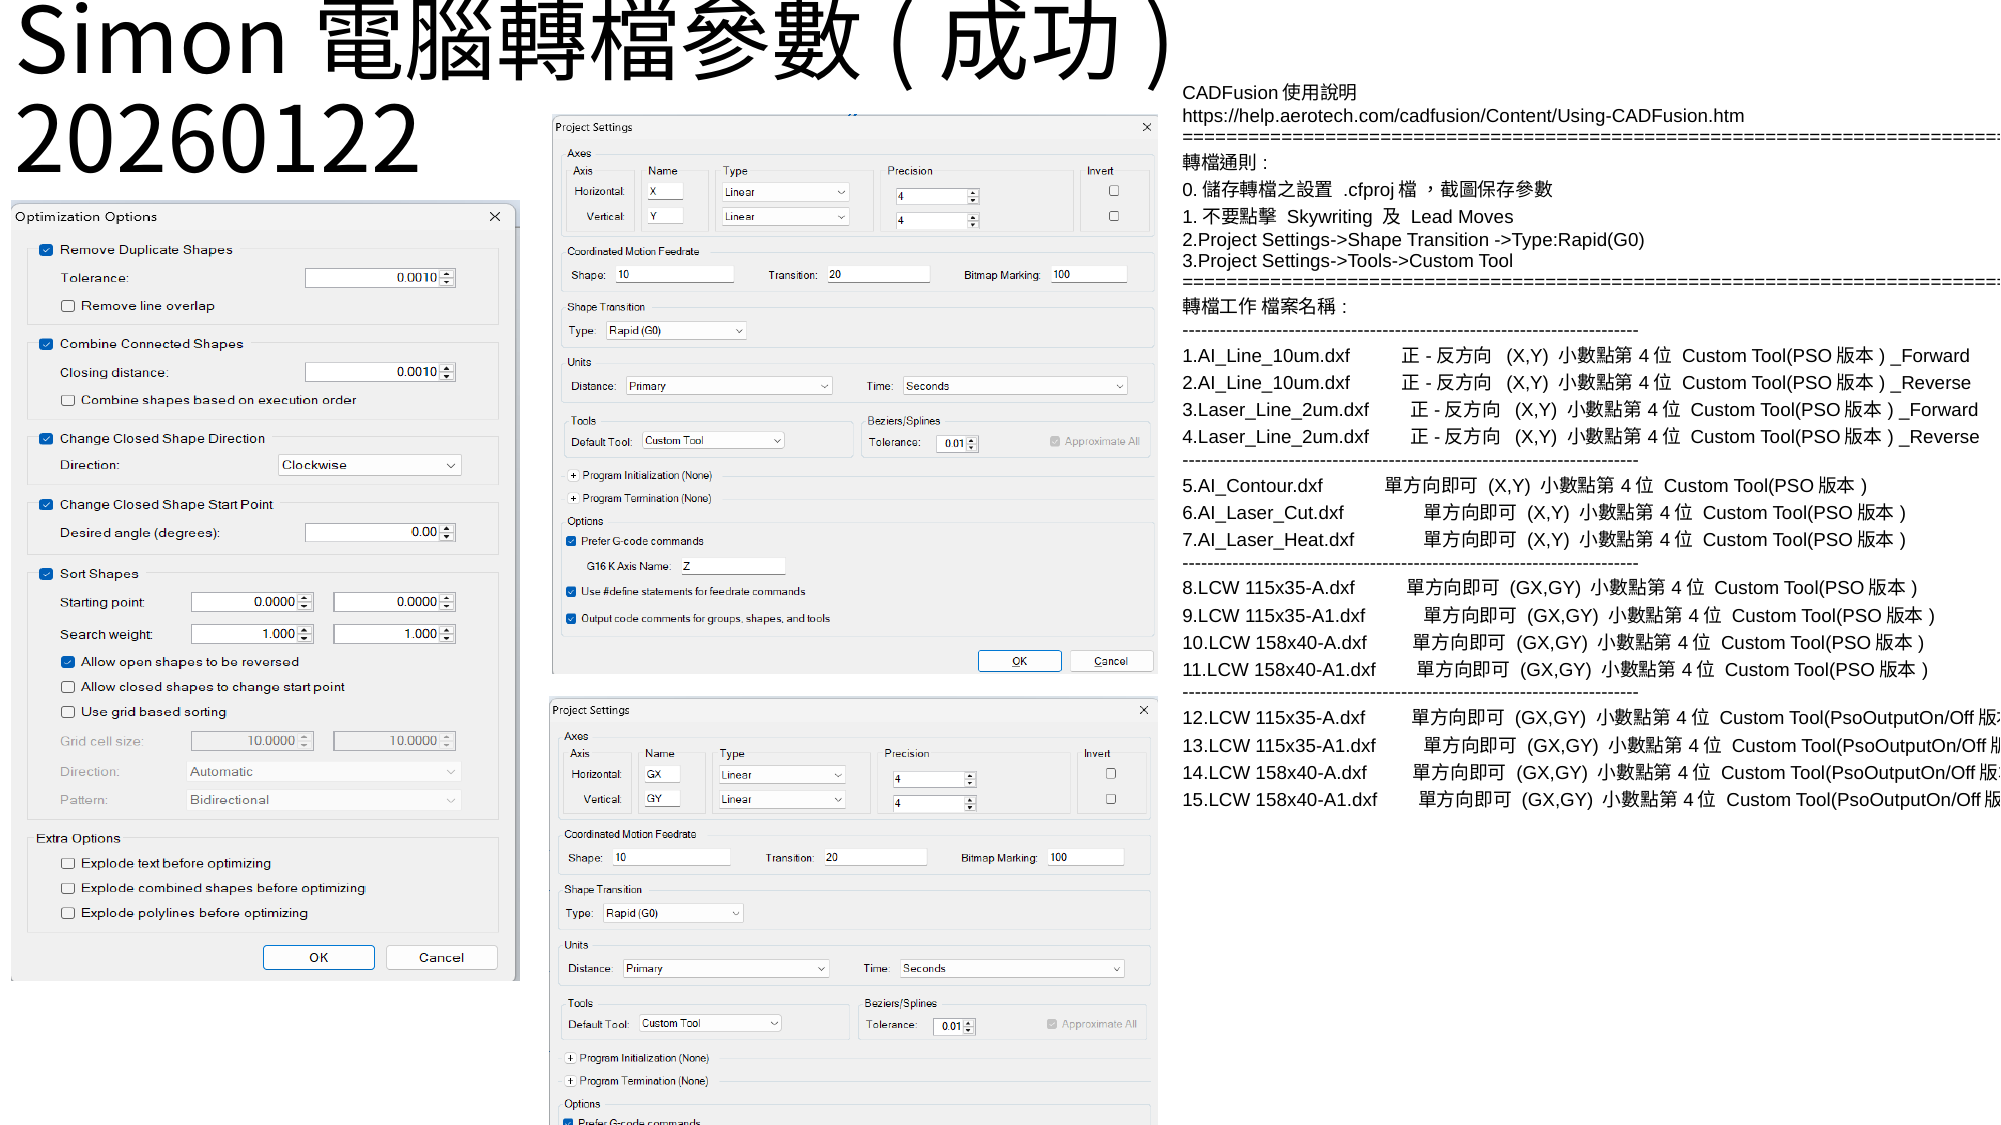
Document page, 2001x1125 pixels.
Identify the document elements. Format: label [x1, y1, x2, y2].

text_box [1167, 71, 2000, 1125]
picture [11, 201, 520, 981]
title [0, 0, 1725, 205]
picture [552, 114, 1158, 673]
picture [549, 697, 1158, 1125]
